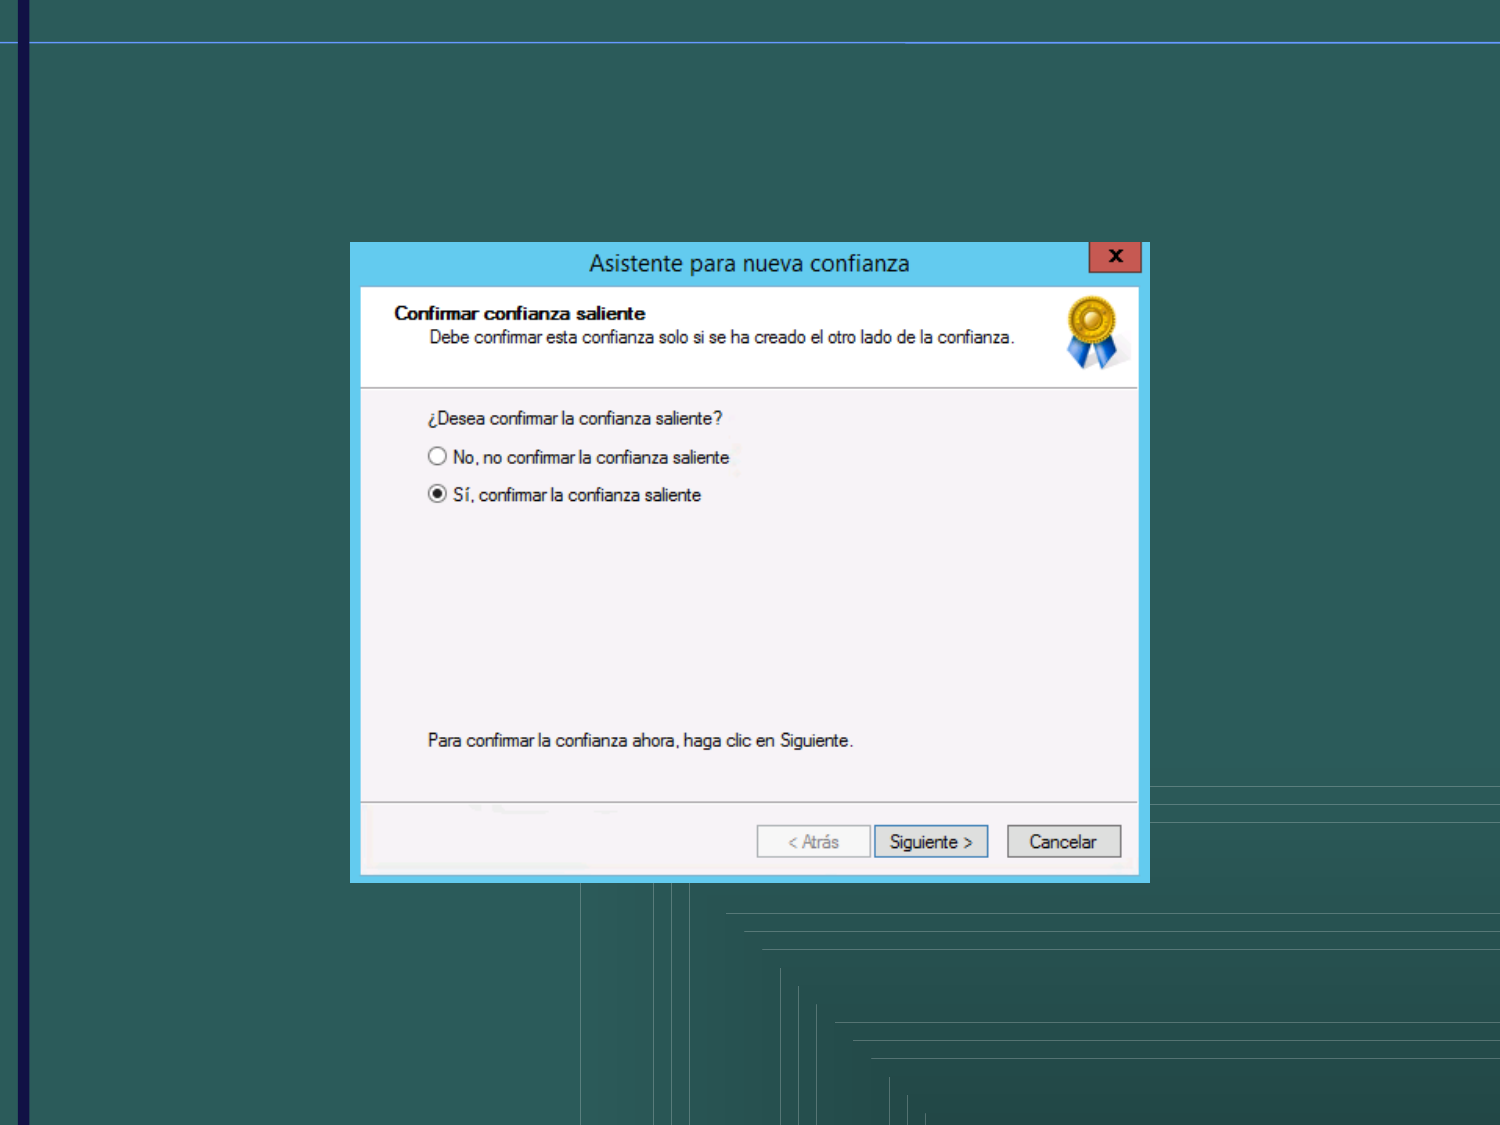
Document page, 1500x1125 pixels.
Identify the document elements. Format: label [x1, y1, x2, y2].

picture [350, 241, 1150, 883]
